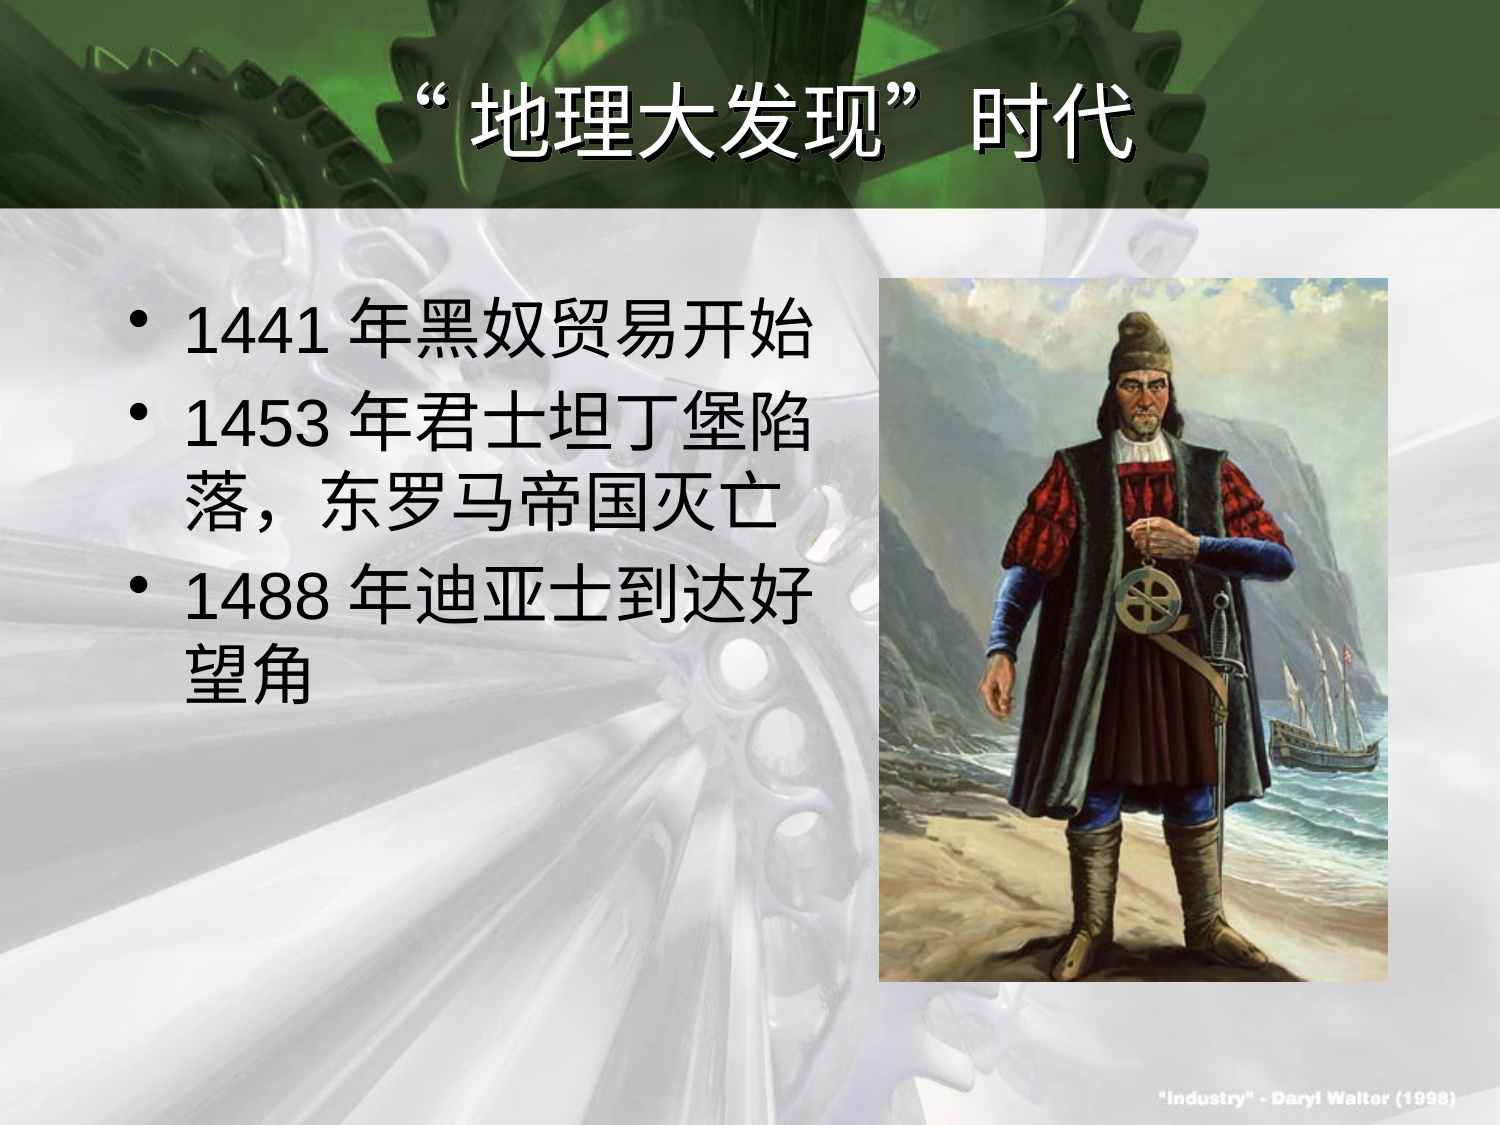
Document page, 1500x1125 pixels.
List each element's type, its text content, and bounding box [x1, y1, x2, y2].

title “地理大发现”时代 [112, 24, 1388, 213]
list 1441年黑奴贸易开始 1453年君士坦丁堡陷落，东罗马帝国灭亡 1488年迪亚士到达好望角 [112, 278, 881, 1001]
picture [0, 0, 1500, 1125]
